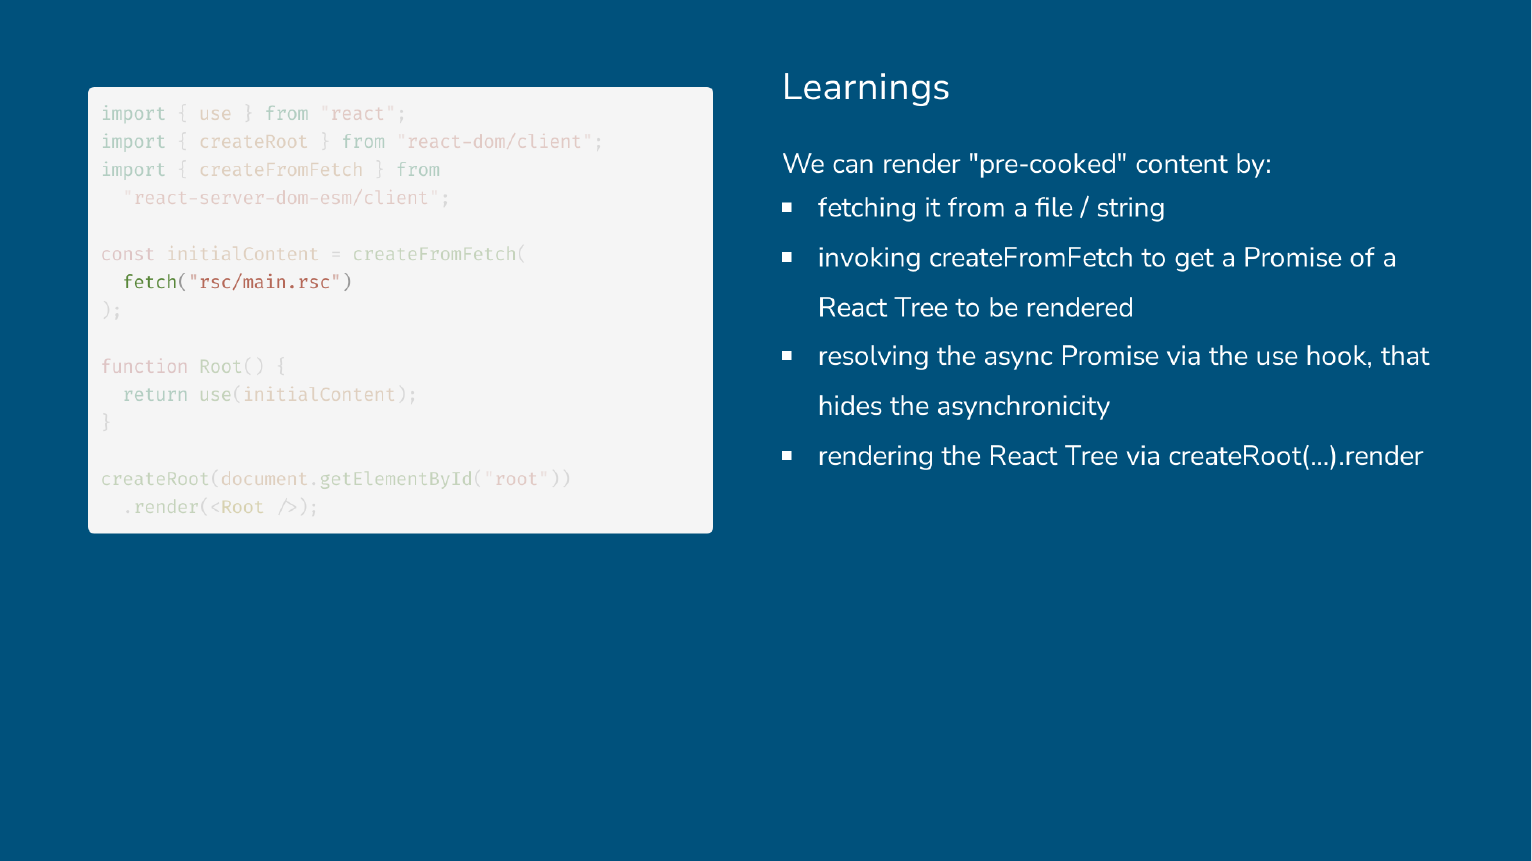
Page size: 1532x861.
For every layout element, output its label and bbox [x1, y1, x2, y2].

picture [960, 203, 966, 216]
picture [783, 253, 791, 261]
picture [967, 407, 973, 415]
picture [1121, 203, 1127, 216]
picture [1382, 348, 1389, 362]
picture [1153, 256, 1161, 266]
picture [980, 249, 988, 266]
picture [949, 201, 955, 216]
picture [1155, 454, 1159, 464]
picture [910, 204, 914, 218]
picture [1366, 249, 1373, 266]
picture [1097, 249, 1106, 266]
picture [1293, 253, 1299, 266]
picture [942, 446, 958, 464]
picture [820, 199, 825, 216]
picture [903, 203, 909, 212]
picture [987, 402, 991, 414]
picture [1015, 402, 1019, 414]
picture [1173, 160, 1177, 172]
picture [1308, 346, 1312, 364]
picture [1331, 352, 1335, 362]
picture [881, 357, 887, 364]
picture [820, 396, 825, 414]
picture [851, 452, 855, 464]
picture [1075, 154, 1080, 172]
picture [891, 398, 898, 412]
picture [821, 298, 831, 316]
picture [1339, 352, 1343, 362]
picture [1391, 256, 1395, 266]
picture [1067, 304, 1074, 316]
picture [915, 160, 919, 172]
picture [1053, 198, 1058, 216]
picture [893, 203, 898, 216]
picture [1421, 348, 1428, 362]
picture [1082, 306, 1094, 313]
picture [1205, 249, 1213, 266]
picture [1049, 448, 1056, 462]
picture [1060, 168, 1070, 173]
picture [938, 348, 945, 362]
picture [1355, 346, 1360, 364]
picture [1064, 346, 1076, 355]
picture [1347, 452, 1353, 464]
picture [1021, 253, 1027, 266]
picture [1110, 199, 1116, 213]
picture [1006, 307, 1017, 316]
picture [1245, 455, 1256, 461]
picture [1126, 253, 1131, 266]
picture [856, 256, 864, 266]
picture [827, 81, 839, 98]
picture [1219, 448, 1227, 465]
picture [1213, 453, 1217, 464]
picture [931, 256, 939, 266]
picture [1028, 303, 1035, 316]
picture [1212, 160, 1216, 172]
picture [1192, 257, 1197, 266]
picture [1031, 163, 1040, 173]
picture [953, 160, 959, 172]
picture [89, 88, 712, 533]
picture [1246, 248, 1256, 266]
picture [868, 160, 872, 172]
picture [1393, 346, 1397, 364]
picture [1034, 352, 1038, 364]
picture [846, 81, 855, 98]
picture [915, 253, 919, 269]
picture [889, 452, 894, 464]
picture [1030, 453, 1034, 464]
picture [849, 396, 853, 414]
picture [900, 352, 904, 364]
picture [1136, 204, 1140, 216]
picture [872, 248, 876, 266]
picture [981, 160, 991, 177]
picture [1037, 306, 1048, 311]
picture [935, 81, 947, 91]
picture [838, 306, 850, 314]
picture [885, 160, 890, 172]
picture [967, 306, 975, 316]
picture [913, 81, 929, 105]
picture [956, 299, 964, 313]
picture [921, 306, 947, 313]
picture [856, 352, 860, 362]
picture [892, 254, 896, 266]
picture [783, 203, 791, 211]
picture [892, 81, 906, 98]
picture [783, 352, 791, 359]
picture [912, 452, 916, 464]
picture [1210, 348, 1217, 362]
picture [1219, 156, 1227, 173]
picture [1393, 446, 1397, 464]
picture [843, 199, 851, 216]
picture [783, 452, 791, 459]
picture [992, 455, 1002, 459]
picture [860, 81, 875, 98]
picture [932, 199, 938, 213]
picture [1037, 200, 1048, 216]
picture [805, 81, 820, 99]
picture [1293, 448, 1300, 462]
picture [870, 299, 887, 316]
picture [820, 452, 826, 464]
picture [1022, 206, 1026, 216]
picture [1270, 452, 1274, 462]
picture [1088, 398, 1095, 412]
picture [786, 74, 801, 98]
picture [1142, 249, 1150, 263]
picture [820, 352, 826, 364]
picture [1066, 446, 1080, 464]
picture [1042, 352, 1046, 362]
picture [1103, 163, 1111, 173]
picture [1180, 156, 1188, 173]
picture [1230, 256, 1234, 266]
